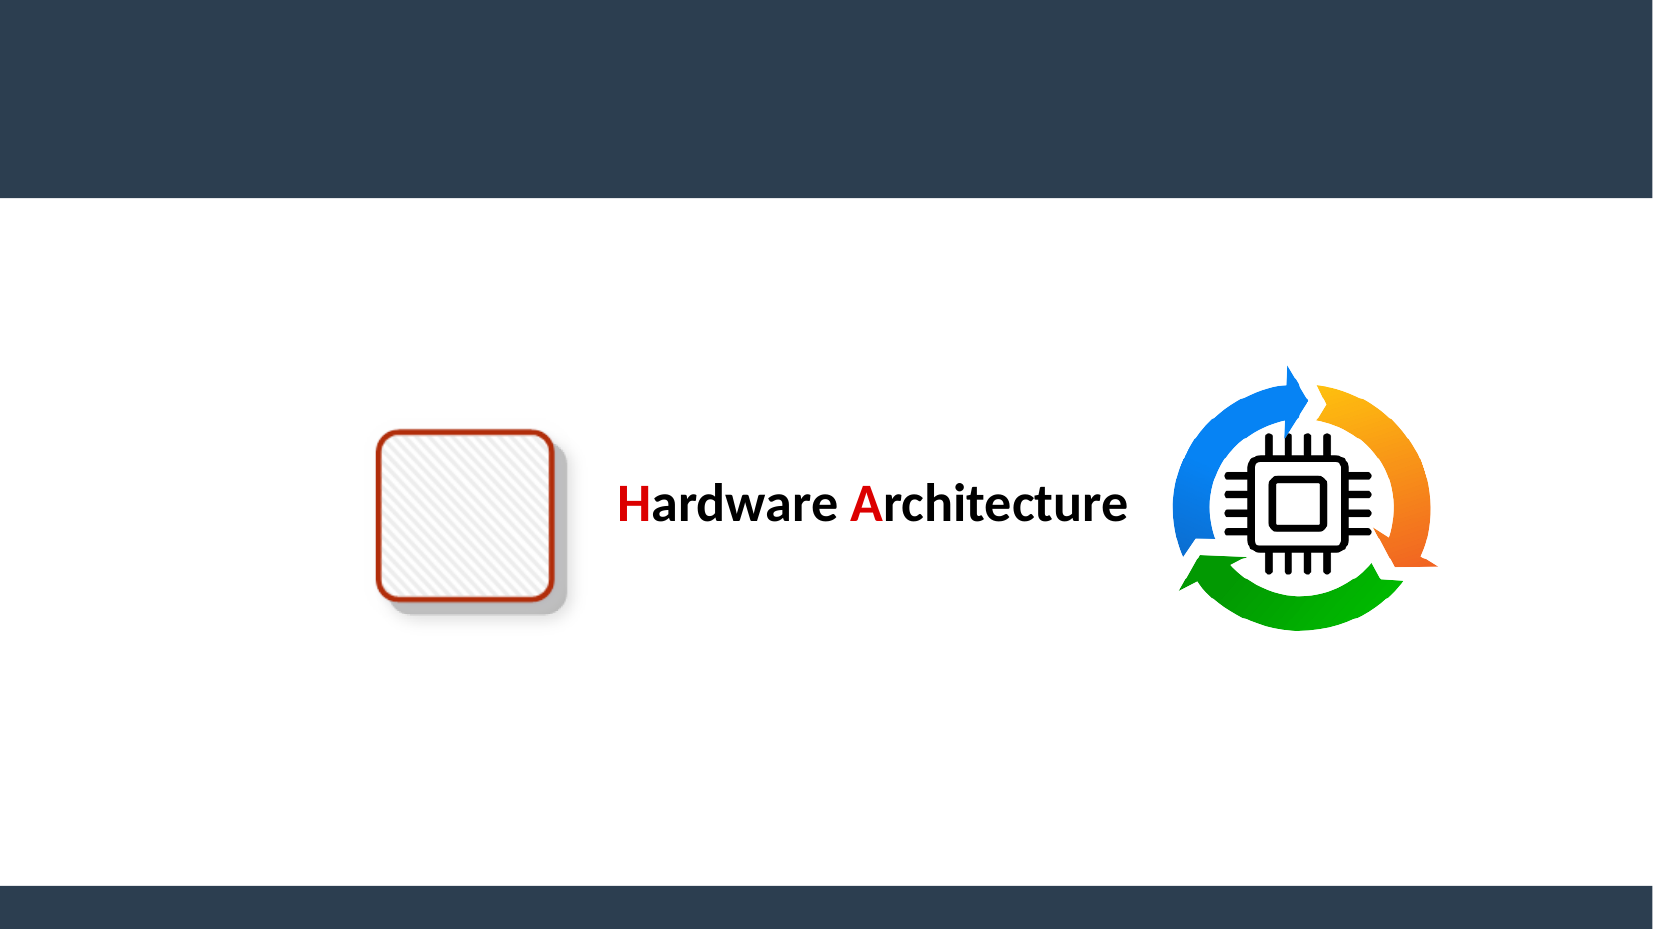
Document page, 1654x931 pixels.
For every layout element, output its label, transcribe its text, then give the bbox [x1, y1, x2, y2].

text_box Hardware Architecture [354, 460, 1417, 695]
picture [1158, 359, 1441, 638]
picture [354, 407, 588, 639]
